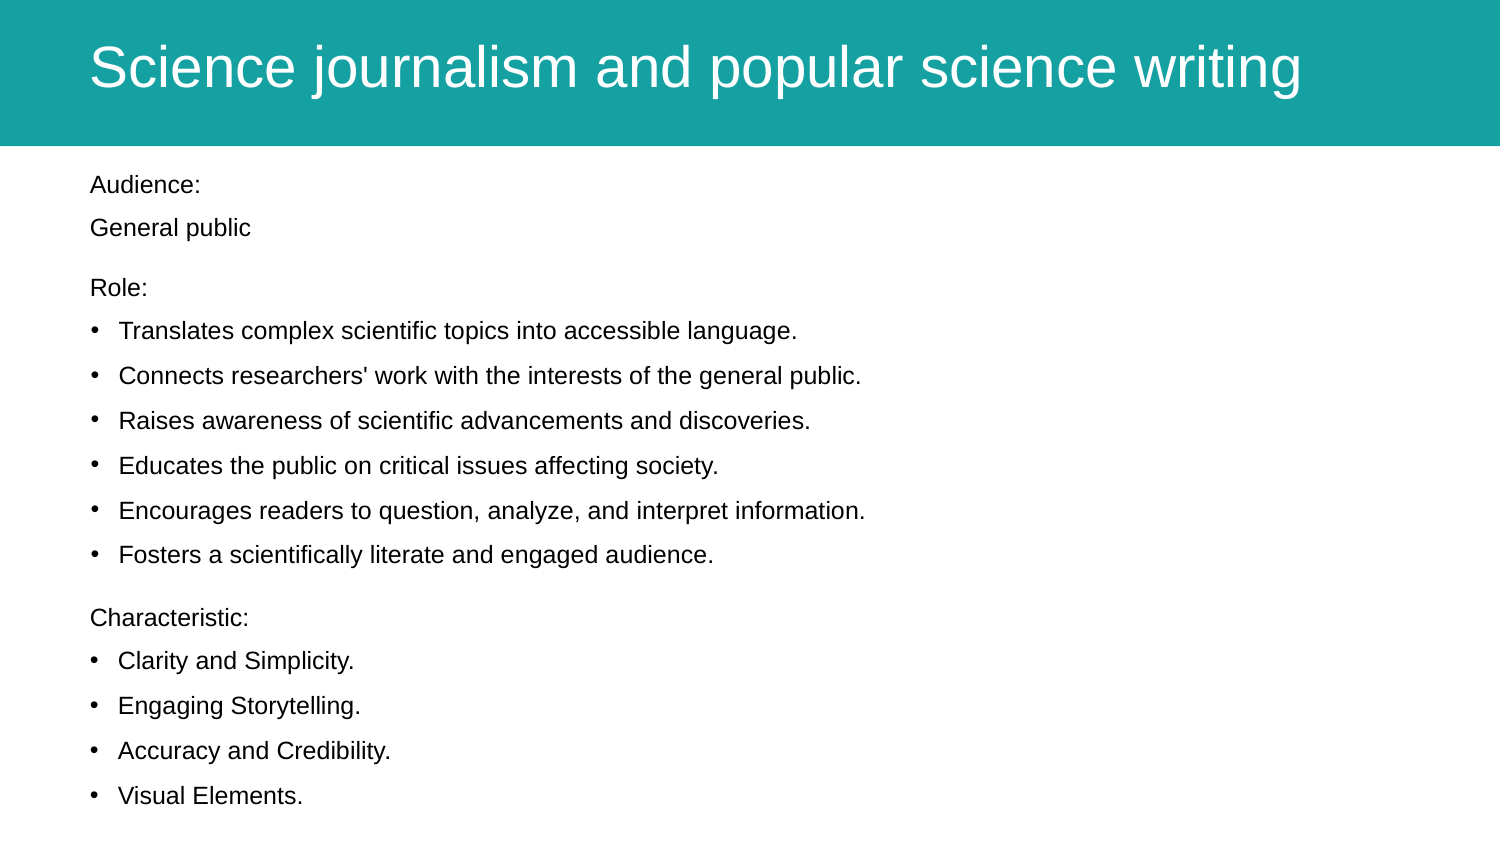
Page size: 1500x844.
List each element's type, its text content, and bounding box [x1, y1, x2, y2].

text_box Translates complex scientific topics into accessible language. Connects researchers' work with the interests of the general public. Raises awareness of scientific advancements and discoveries. Educates the public on critical issues affecting society. Encourages readers to question, analyze, and interpret information. Fosters a scientifically literate and engaged audience. [75, 292, 936, 577]
text_box Clarity and Simplicity. Engaging Storytelling. Accuracy and Credibility. Visual Elements. [75, 622, 429, 817]
text_box General public [75, 189, 1179, 249]
text_box Role: [75, 249, 222, 292]
text_box Audience: [75, 146, 222, 189]
text_box Characteristic: [75, 579, 429, 622]
title Science journalism and popular science writing [75, 21, 1405, 104]
